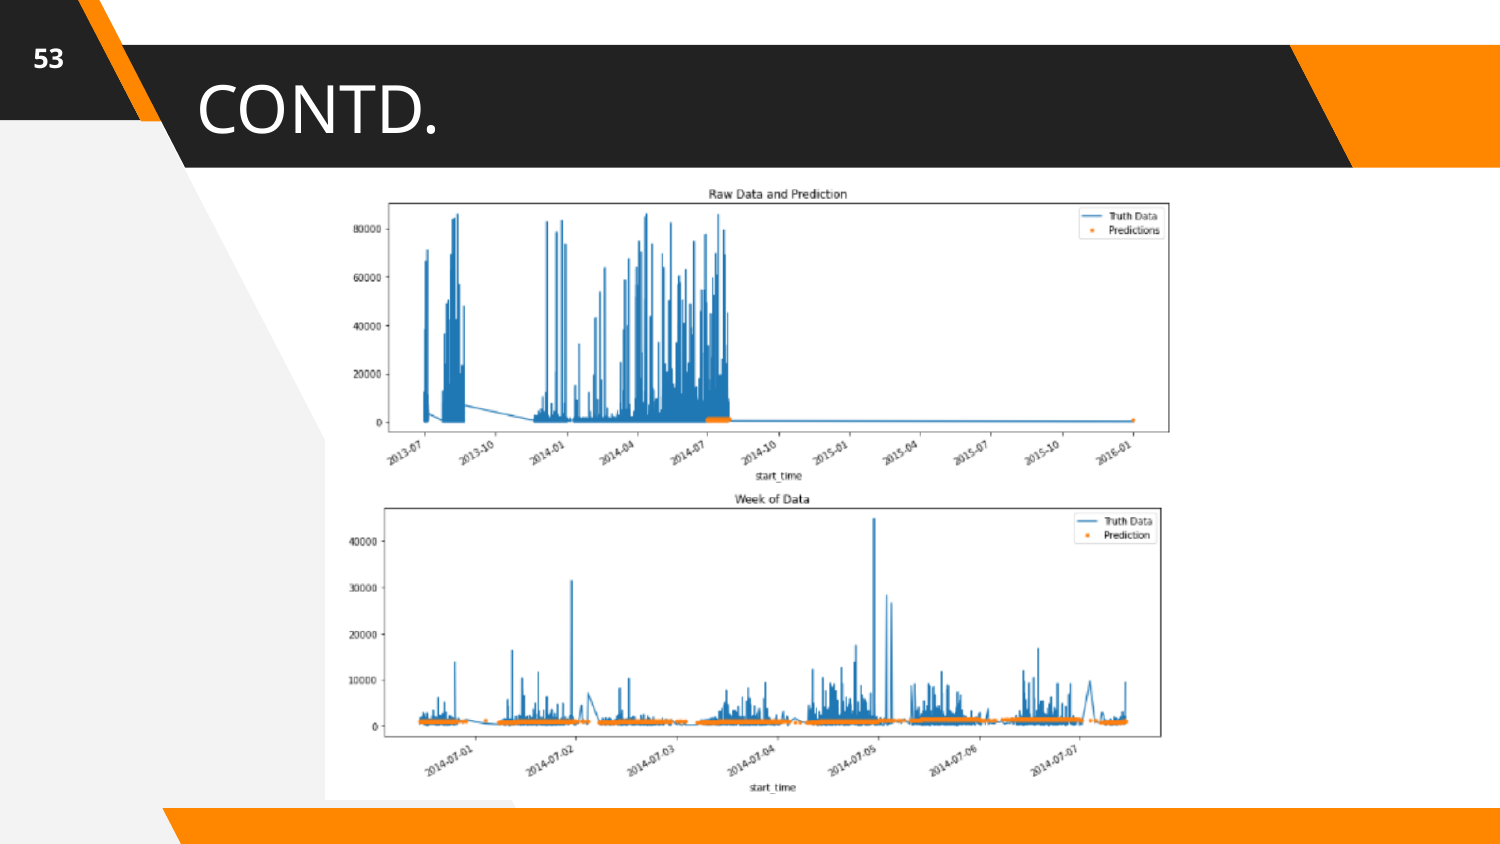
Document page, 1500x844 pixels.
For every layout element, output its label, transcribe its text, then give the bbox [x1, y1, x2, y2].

picture [325, 185, 1174, 801]
slide_number 53 [0, 0, 98, 121]
title CONTD. [181, 45, 1285, 169]
